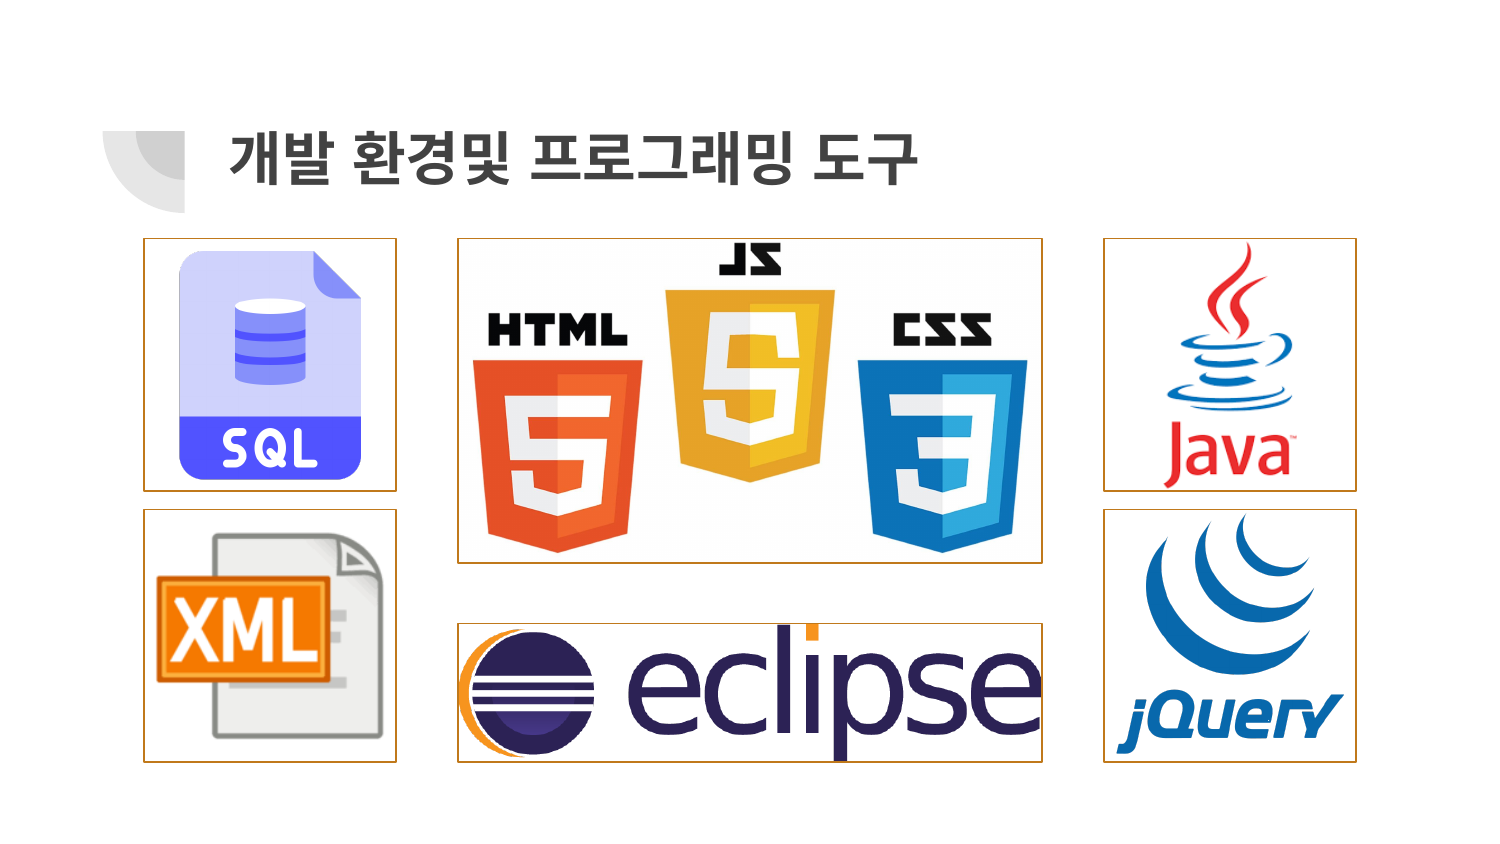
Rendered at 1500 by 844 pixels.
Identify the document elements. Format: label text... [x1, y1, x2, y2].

picture [458, 624, 1042, 762]
title 개발 환경및 프로그래밍 도구 [213, 98, 1368, 263]
picture [458, 239, 1042, 563]
picture [144, 239, 396, 491]
picture [144, 510, 396, 762]
picture [1104, 510, 1356, 762]
picture [1104, 239, 1356, 491]
